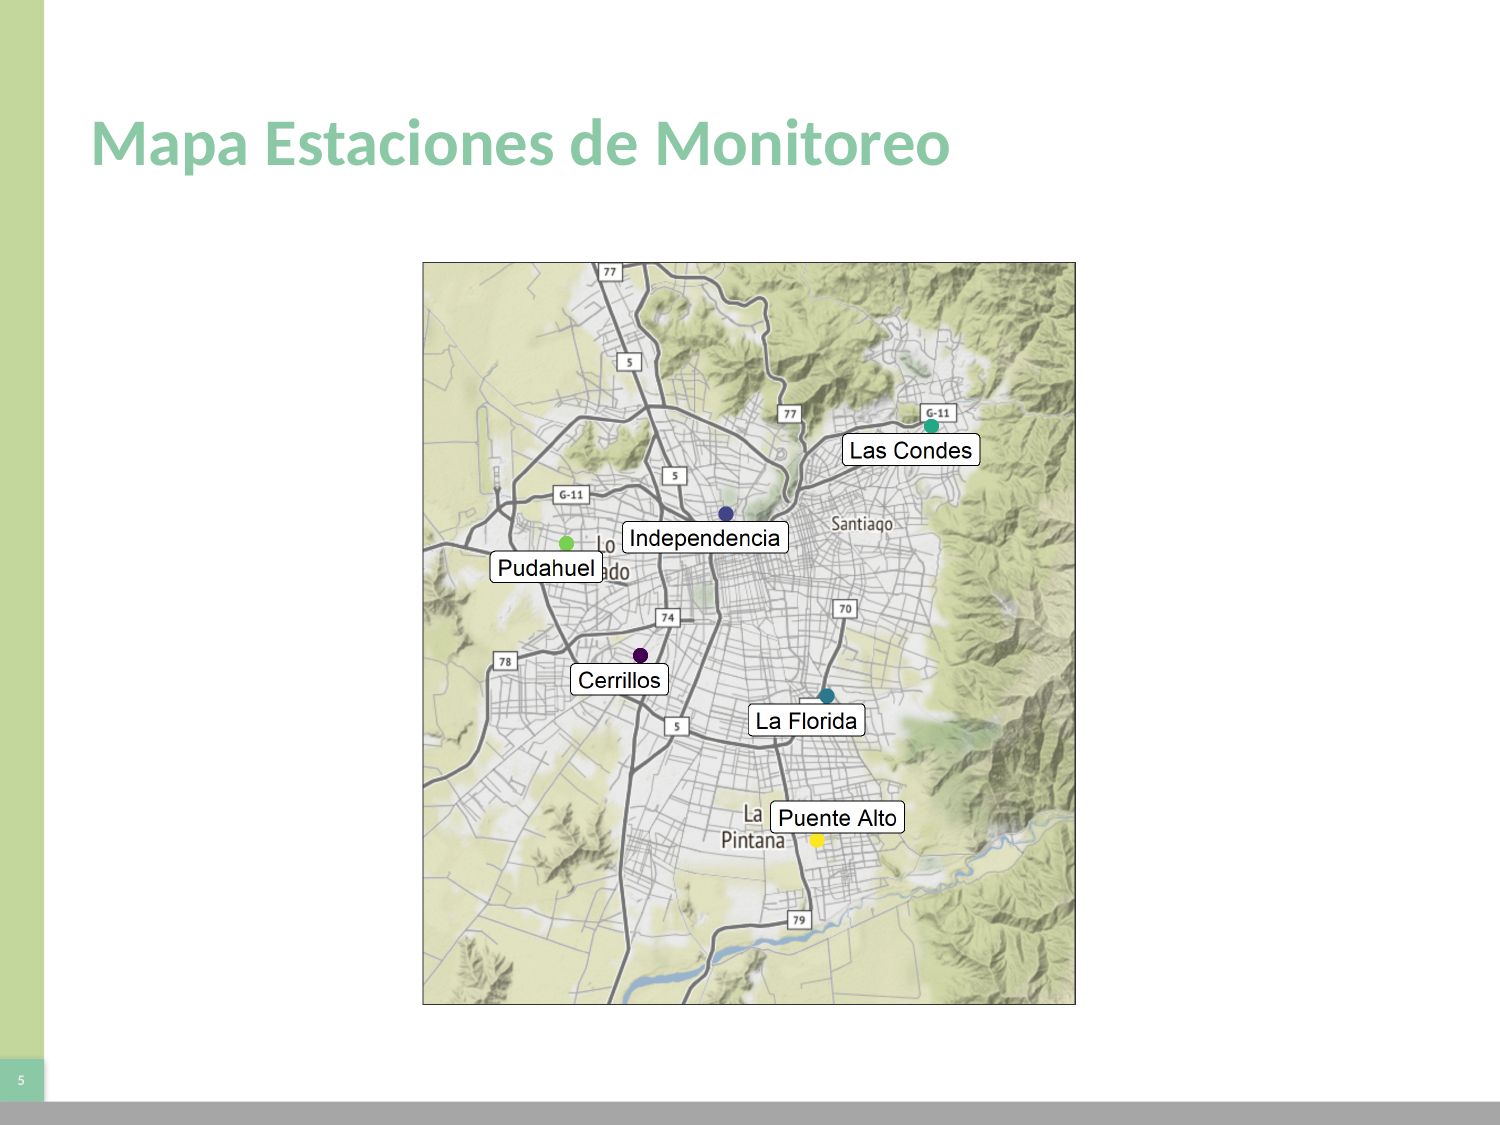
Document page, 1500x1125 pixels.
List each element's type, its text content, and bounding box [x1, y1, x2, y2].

title Mapa Estaciones de Monitoreo [75, 45, 1425, 233]
picture [118, 262, 1380, 1005]
